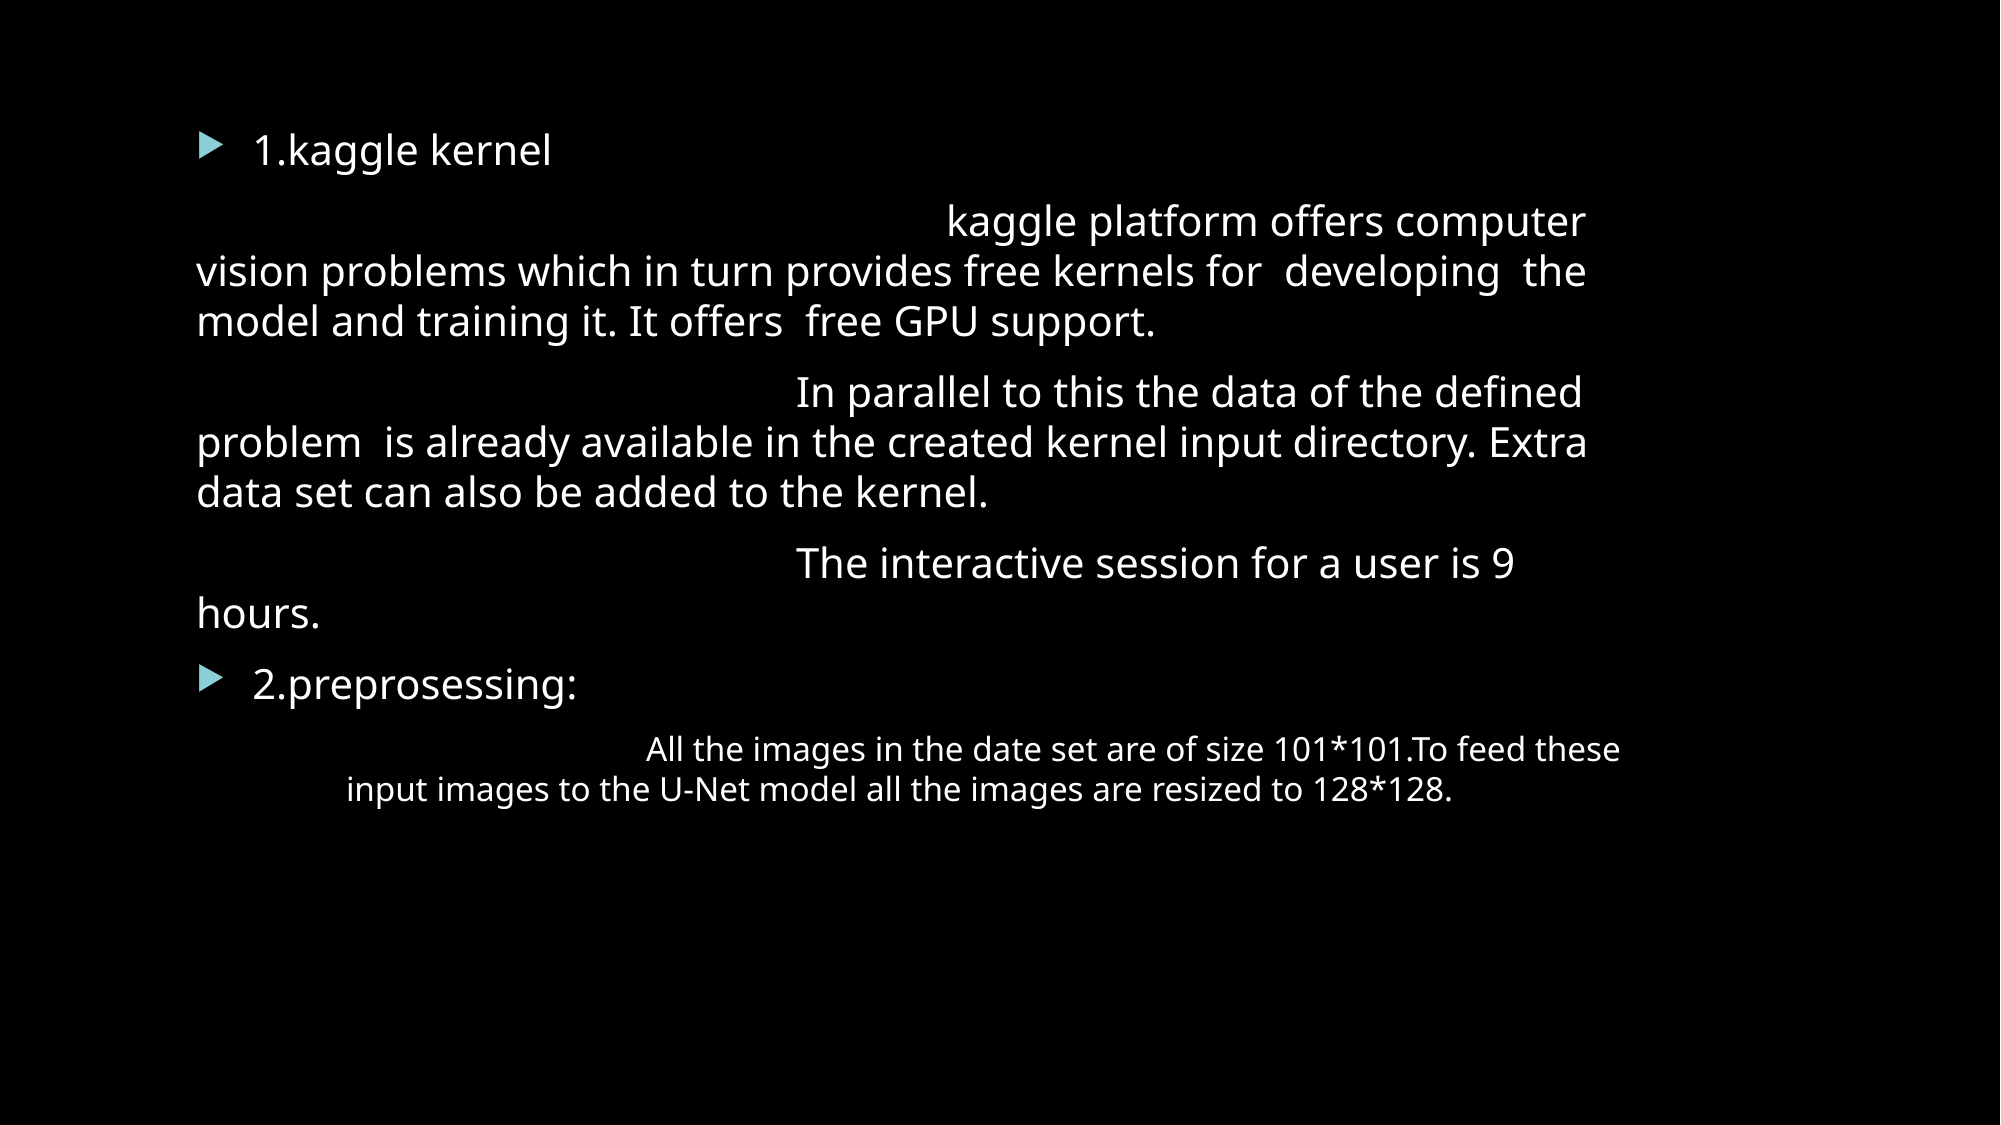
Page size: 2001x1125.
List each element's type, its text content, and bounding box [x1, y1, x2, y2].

list 1.kaggle kernel kaggle platform offers computer vision problems which in turn provides free kernels for developing the model and training it. It offers free GPU support. In parallel to this the data of the defined problem is already available in the created kernel input directory. Extra data set can also be added to the kernel. The interactive session for a user is 9 hours. 2.preprosessing: All the images in the date set are of size 101*101.To feed these input images to the U-Net model all the images are resized to 128*128. [181, 116, 1649, 913]
